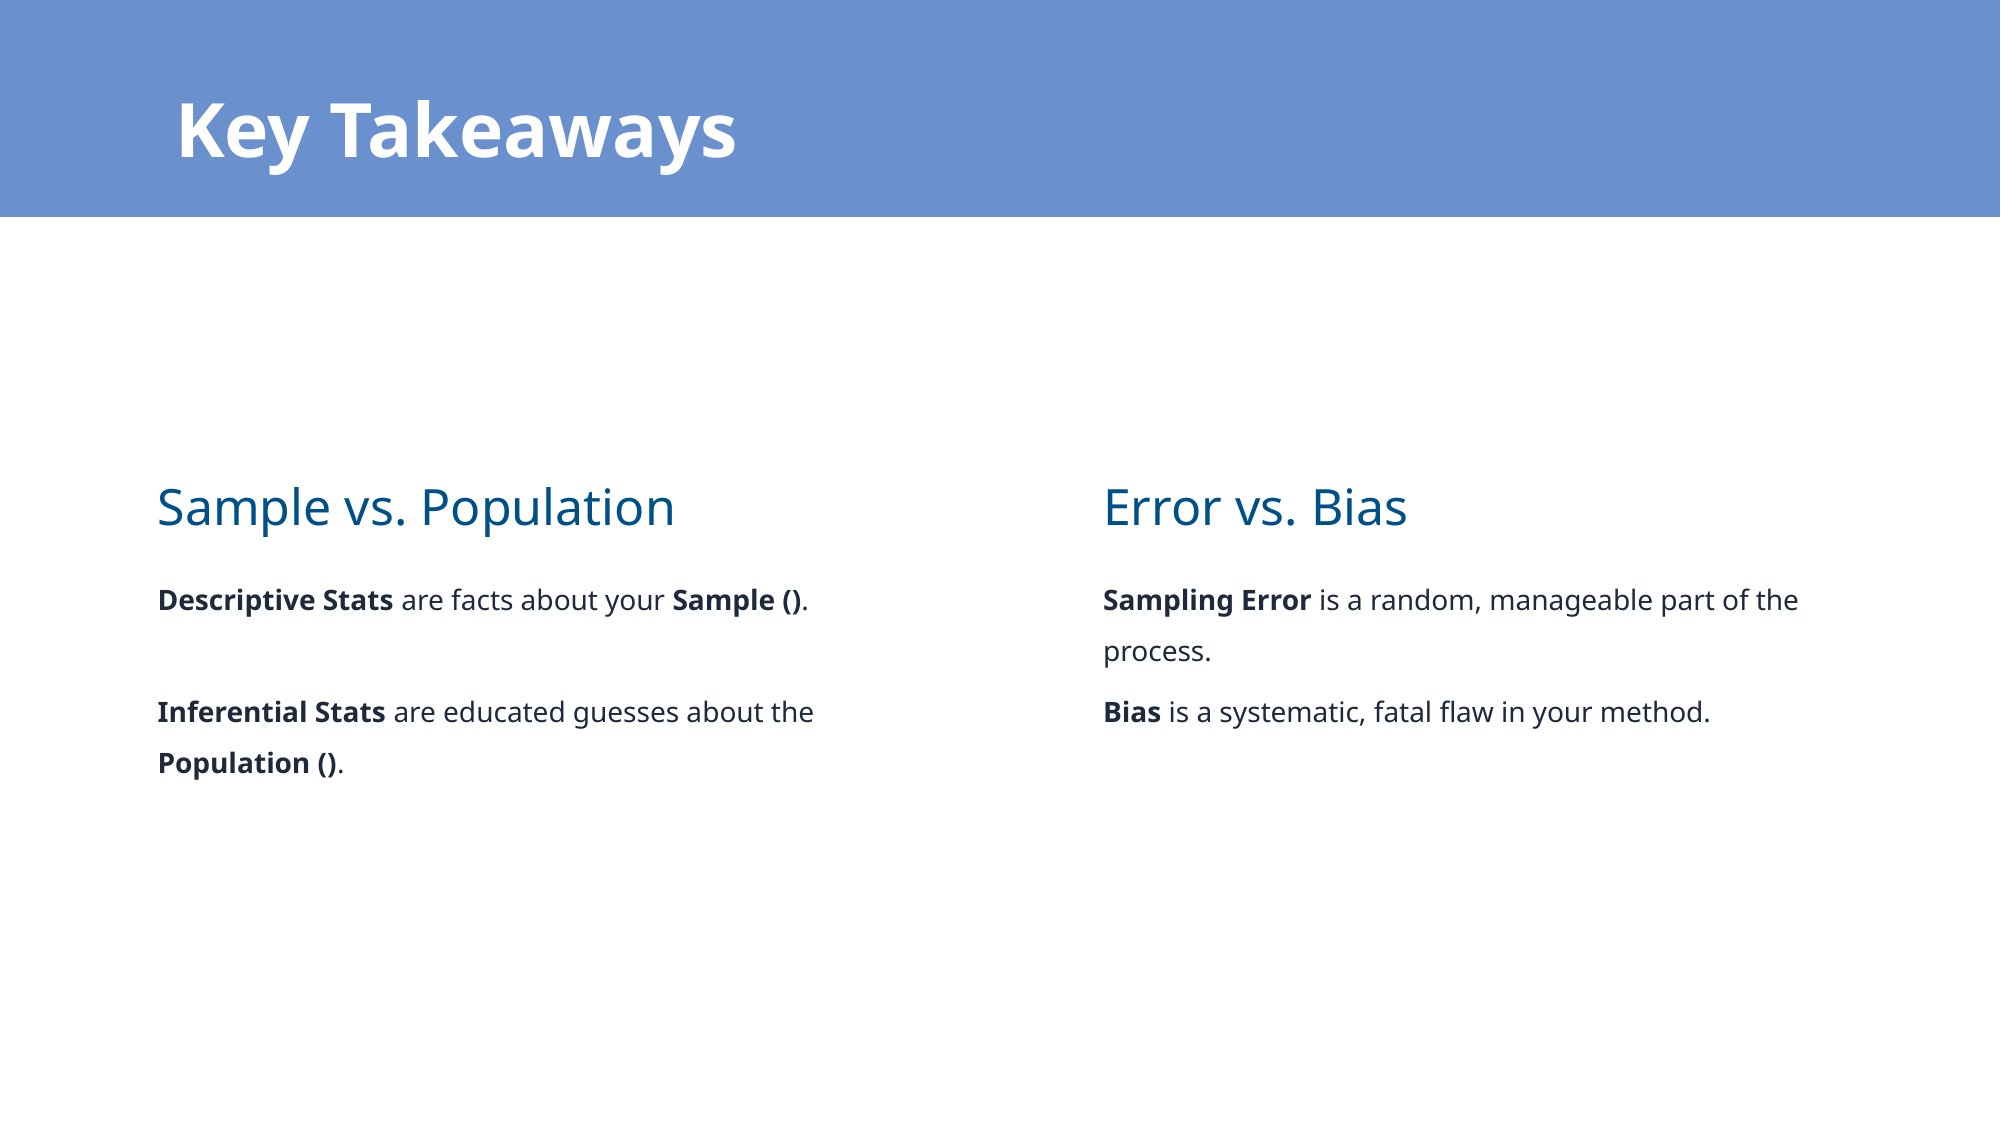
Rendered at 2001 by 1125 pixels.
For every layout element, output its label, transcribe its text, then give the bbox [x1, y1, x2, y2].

text_box [0, 0, 2000, 217]
text_box Sample vs. Population [157, 474, 934, 535]
text_box Sampling Error is a random, manageable part of the process. [1103, 565, 1843, 667]
text_box Error vs. Bias [1103, 474, 1880, 535]
text_box Bias is a systematic, fatal flaw in your method. [1103, 678, 1843, 729]
text_box Key Takeaways [160, 74, 1762, 180]
